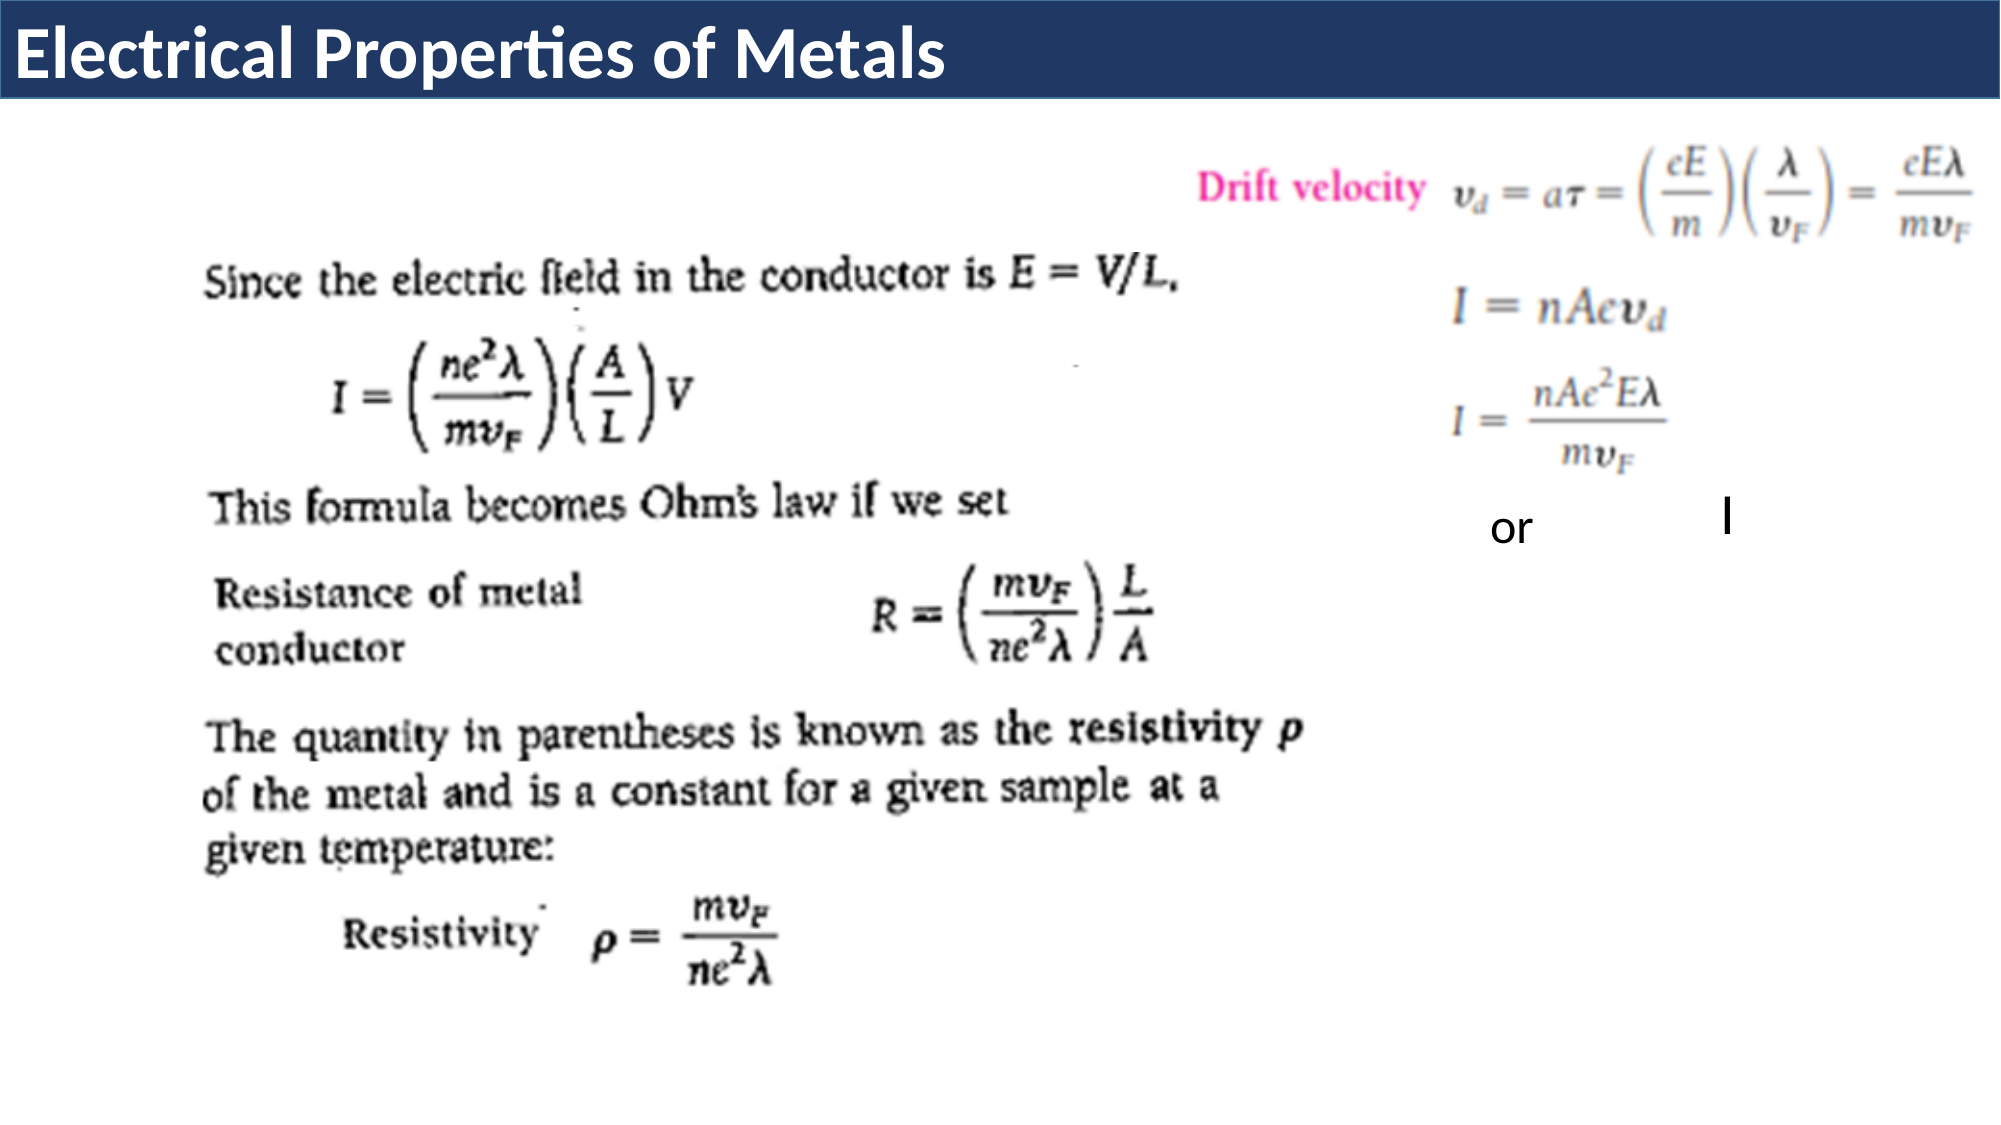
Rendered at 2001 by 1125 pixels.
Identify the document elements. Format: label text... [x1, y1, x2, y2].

text_box Electrical Properties of Metals [0, 0, 2000, 99]
picture [190, 137, 1986, 1004]
